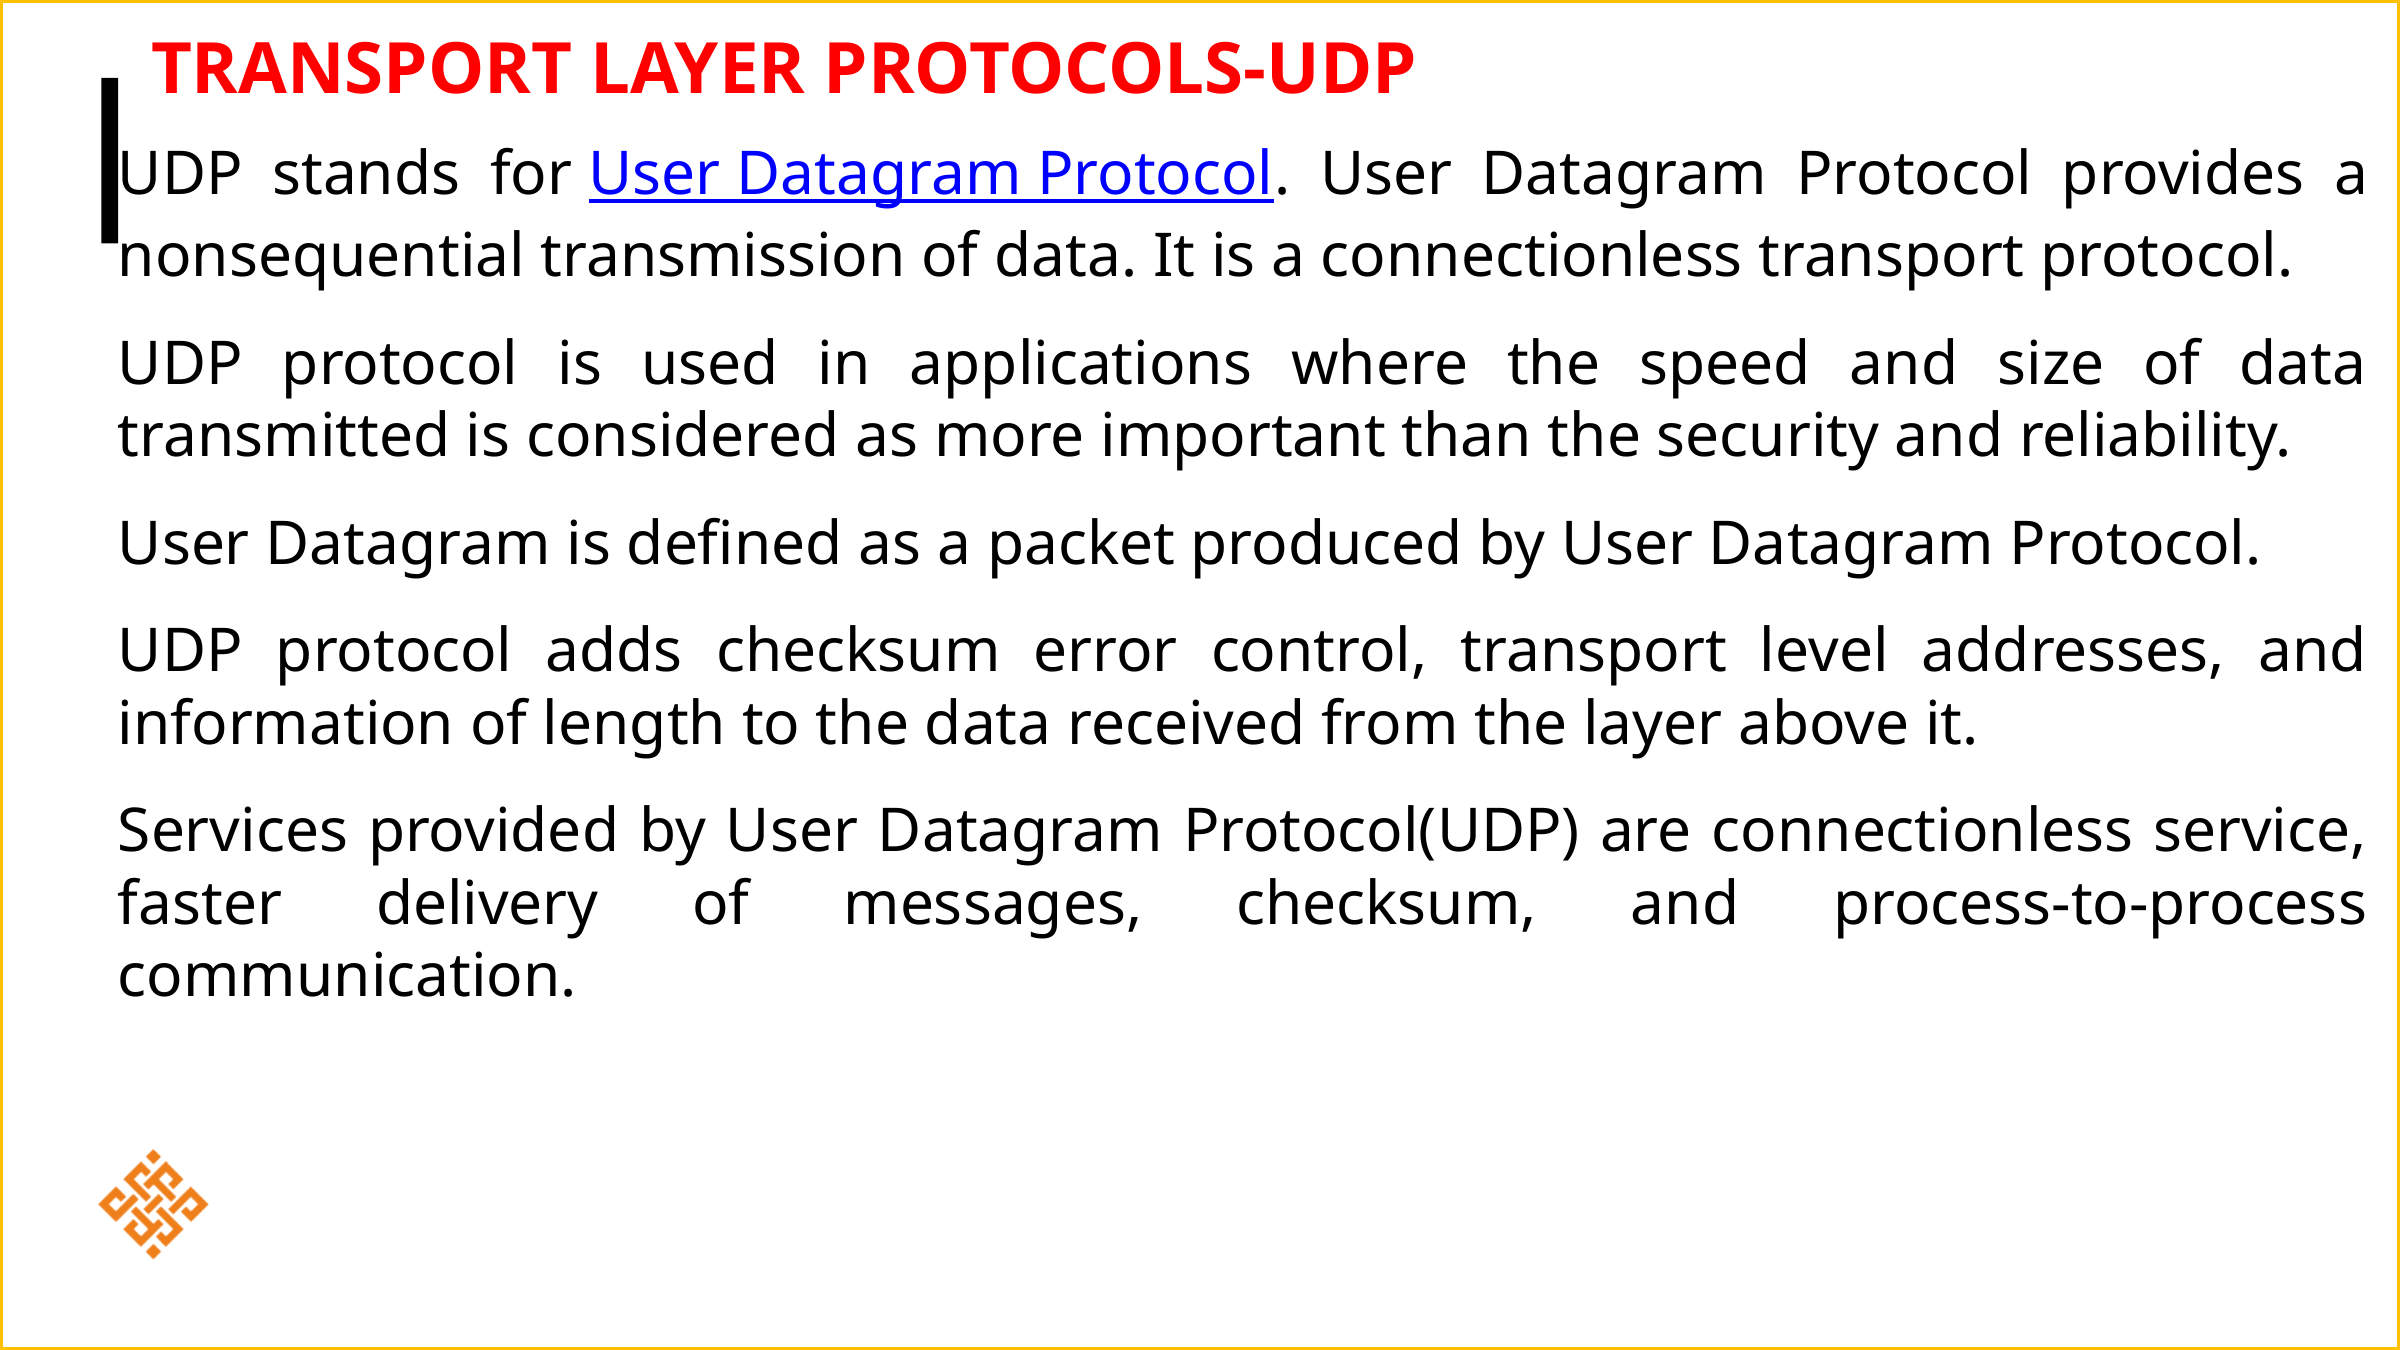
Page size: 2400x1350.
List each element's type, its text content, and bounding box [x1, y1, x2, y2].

title Transport Layer Protocols-UDP [133, 24, 2178, 125]
picture [75, 1058, 235, 1350]
list UDP stands for User Datagram Protocol. User Datagram Protocol provides a nonsequential transmission of data. It is a connectionless transport protocol. UDP protocol is used in applications where the speed and size of data transmitted is considered as more important than the security and reliability. User Datagram is defined as a packet produced by User Datagram Protocol. UDP protocol adds checksum error control, transport level addresses, and information of length to the data received from the layer above it. Services provided by User Datagram Protocol(UDP) are connectionless service, faster delivery of messages, checksum, and process-to-process communication. [99, 125, 2388, 1095]
